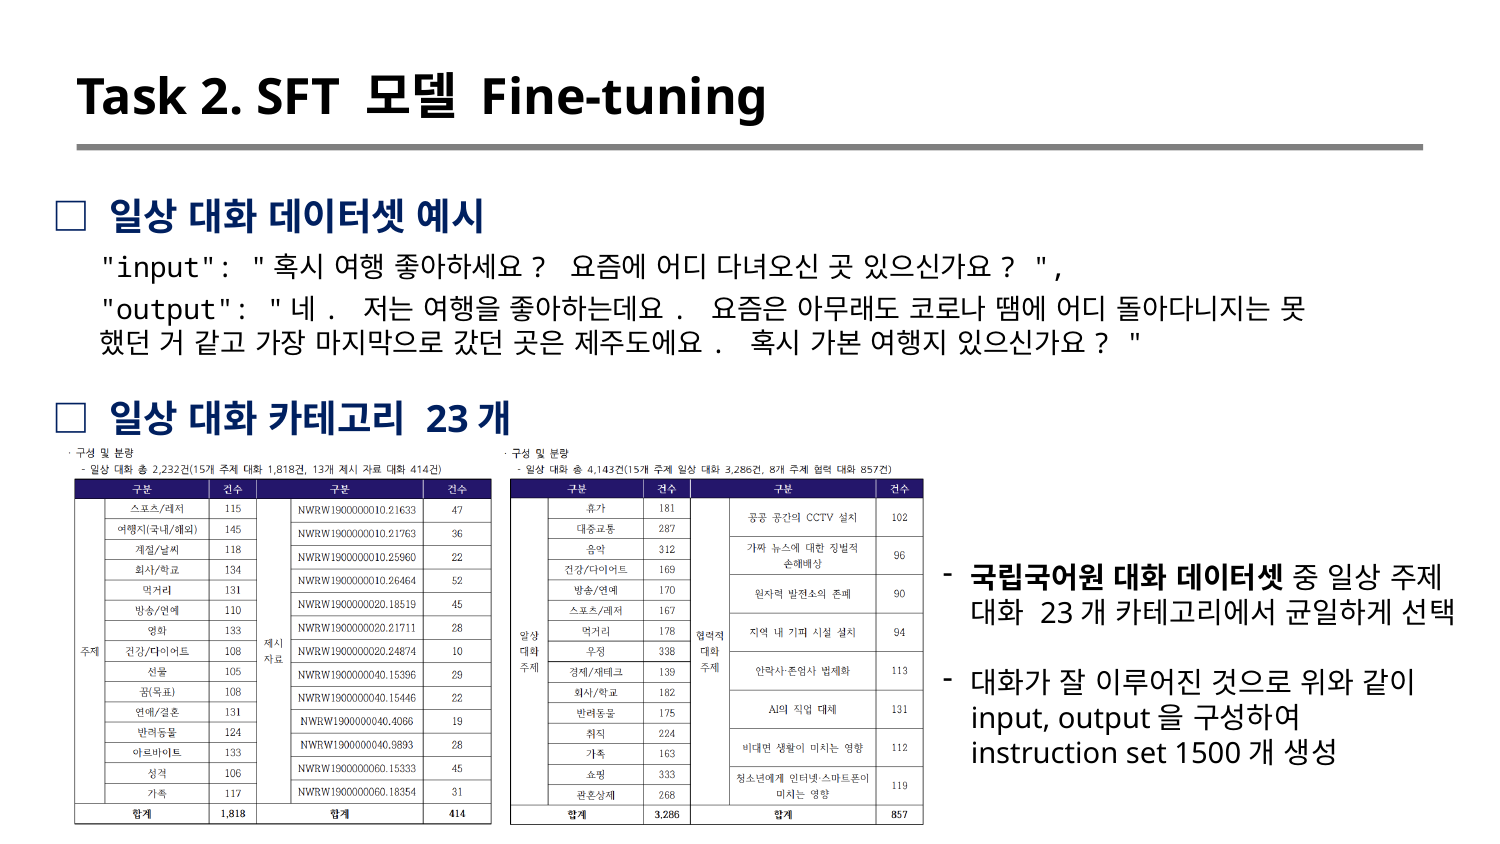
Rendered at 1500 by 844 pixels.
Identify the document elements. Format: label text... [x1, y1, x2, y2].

text_box Task 2. SFT 모델 Fine-tuning [61, 31, 1055, 140]
text_box "output": "네. 저는 여행을 좋아하는데요. 요즘은 아무래도 코로나 땜에 어디 돌아다니지는 못 했던 거 같고 가장 마지막으로 갔던 곳은 제주도에요. 혹시 가본 여행지 있으신가요? " [84, 284, 1378, 367]
text_box □ 일상 대화 데이터셋 예시 □ 일상 대화 카테고리 23개 [37, 155, 1484, 726]
picture [59, 442, 929, 830]
text_box 국립국어원 대화 데이터셋 중 일상 주제 대화 23개 카테고리에서 균일하게 선택 대화가 잘 이루어진 것으로 위와 같이 input, output을 구성하여 instruction set 1500개 생성 [932, 551, 1474, 777]
text_box "input": "혹시 여행 좋아하세요? 요즘에 어디 다녀오신 곳 있으신가요? ", [84, 242, 1242, 291]
